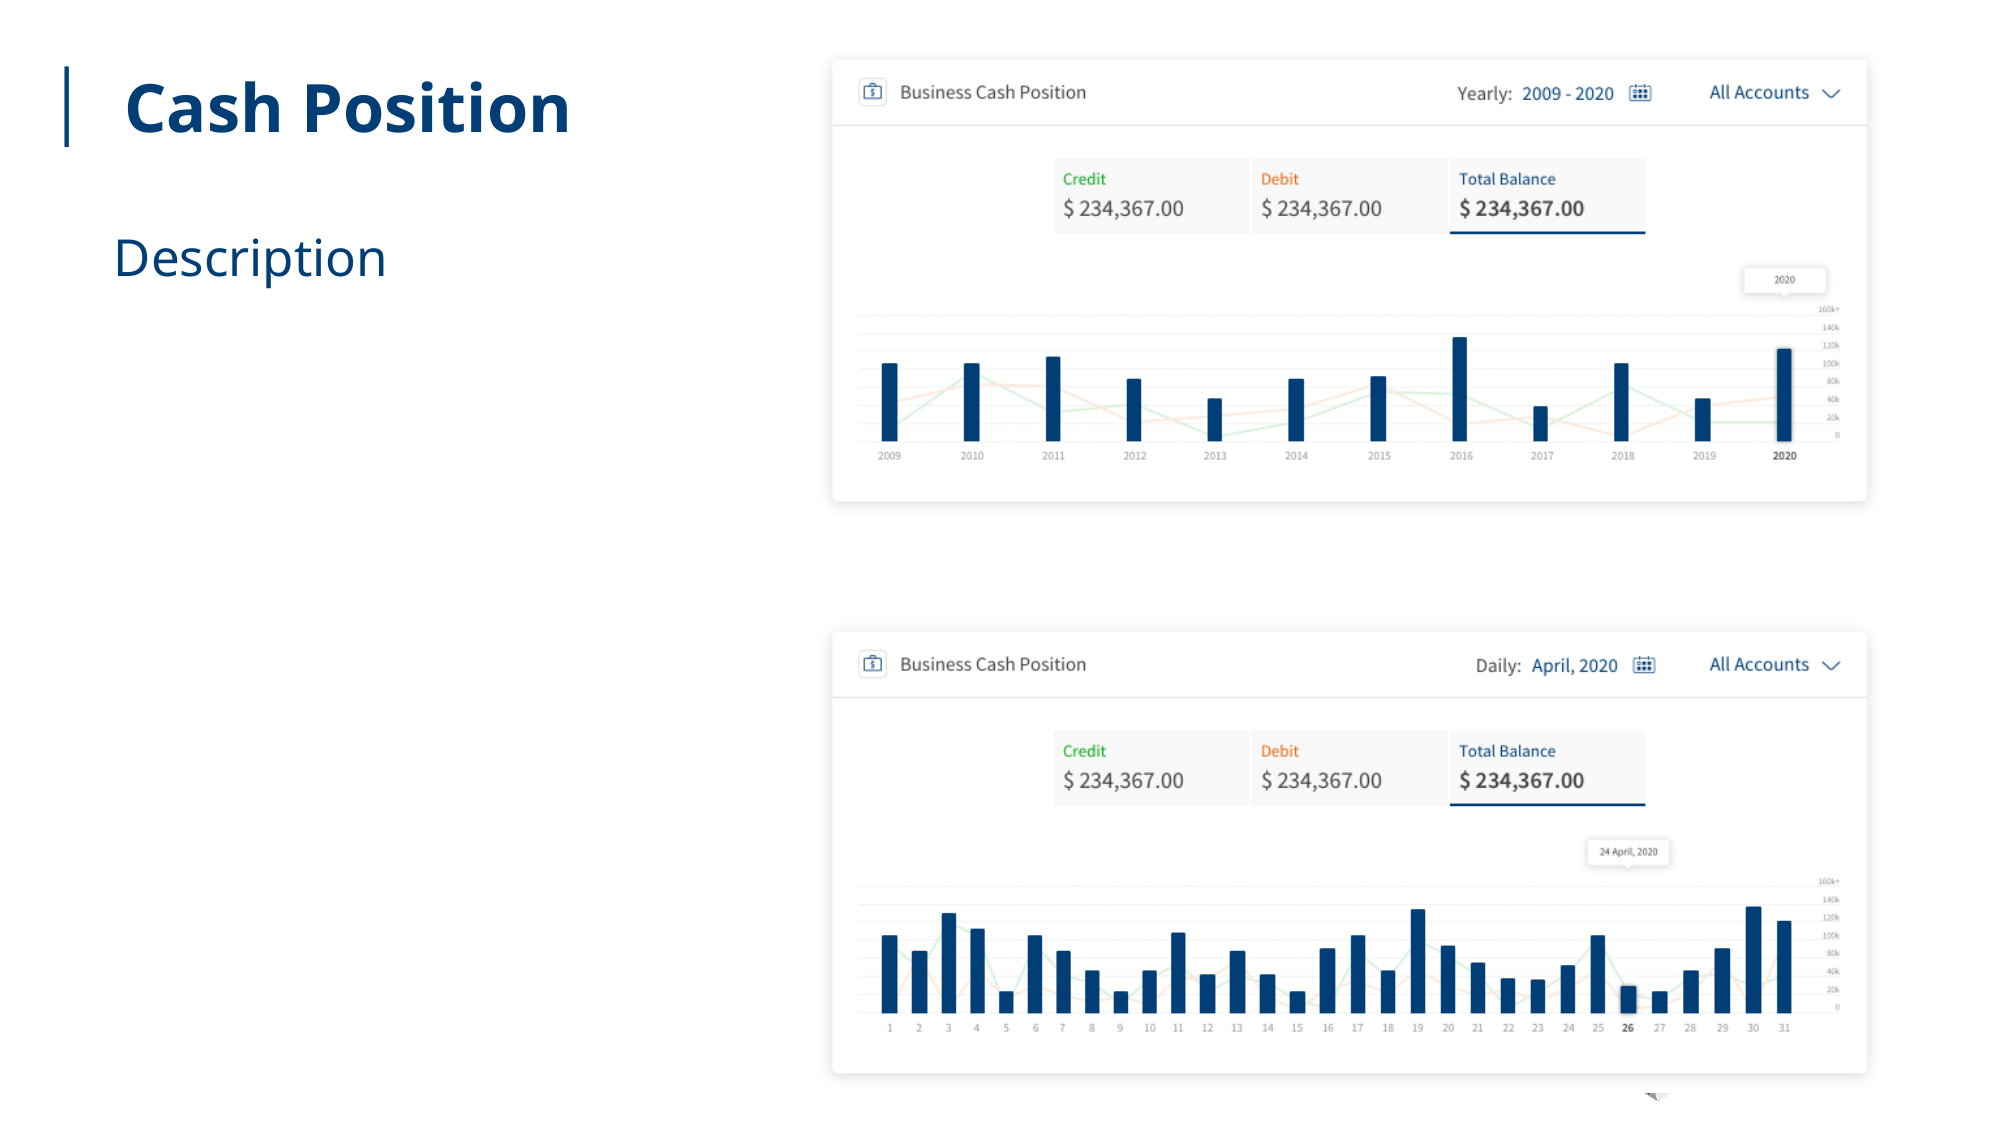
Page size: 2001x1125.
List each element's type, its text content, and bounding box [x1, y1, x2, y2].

title Cash Position [64, 66, 809, 147]
picture [809, 31, 1901, 1093]
text_box Description [99, 217, 641, 294]
slide_number 7 [1450, 1093, 1901, 1106]
